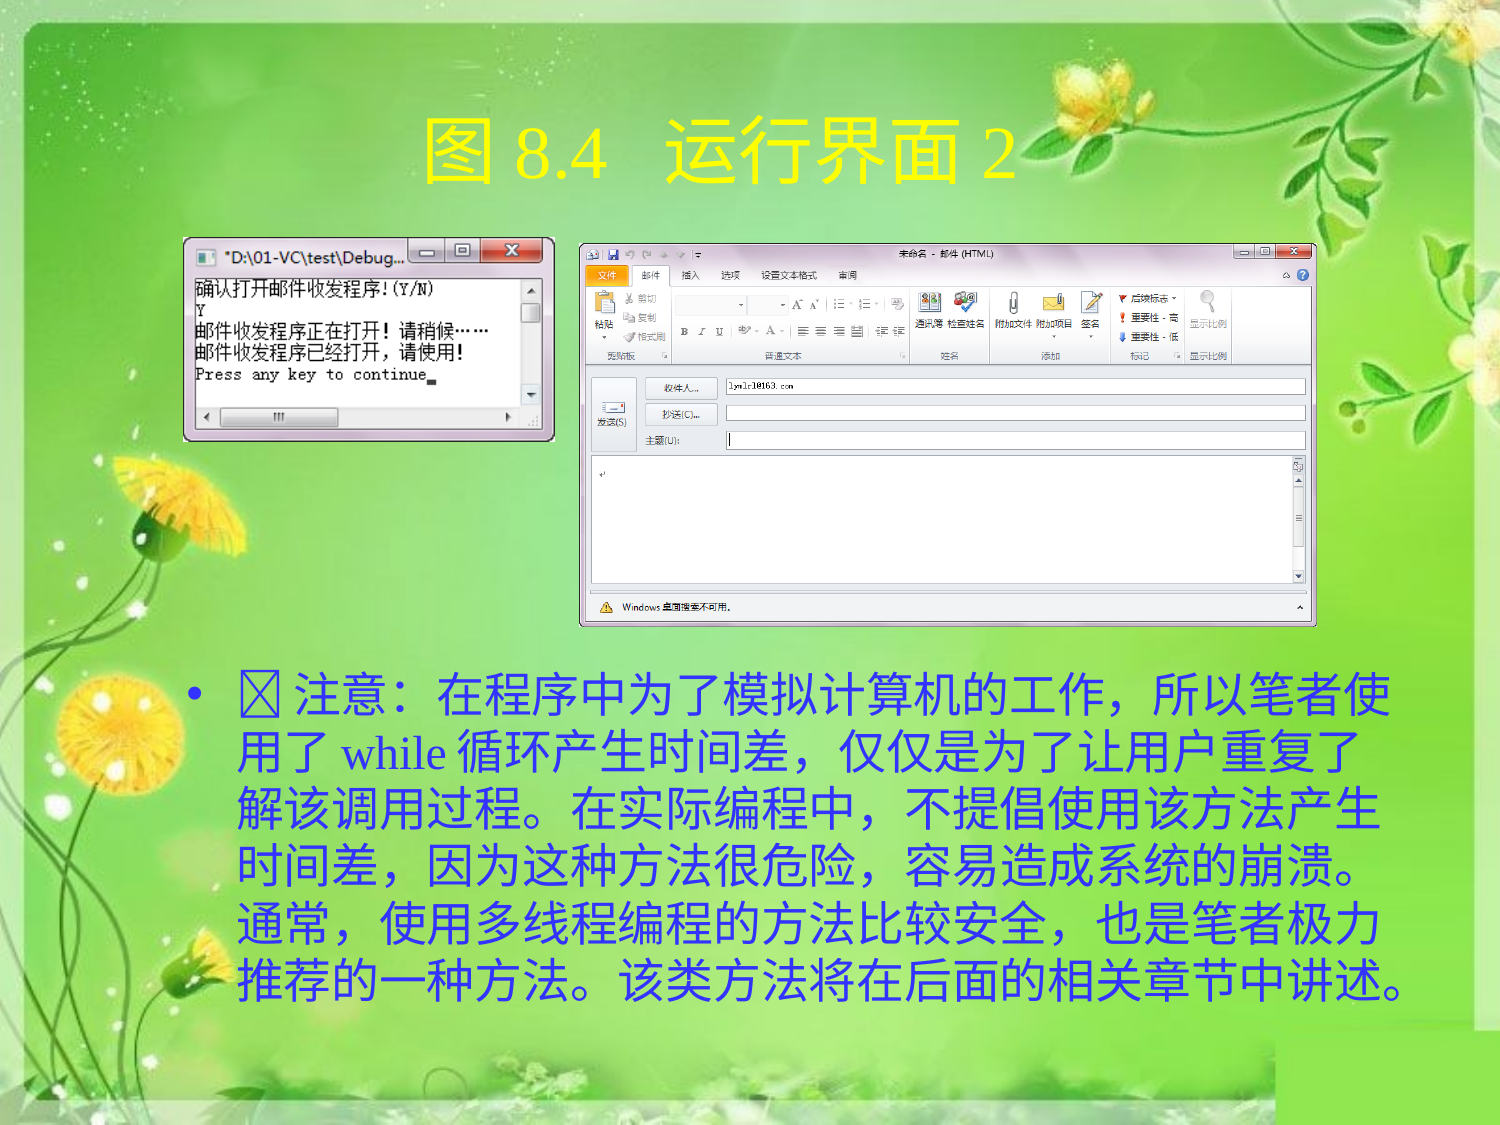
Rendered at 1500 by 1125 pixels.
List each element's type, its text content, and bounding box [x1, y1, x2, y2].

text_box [177, 231, 1323, 634]
title 图8.4 运行界面2 [218, 54, 1223, 230]
picture [0, 1, 1500, 1125]
list 注意：在程序中为了模拟计算机的工作，所以笔者使用了while循环产生时间差，仅仅是为了让用户重复了解该调用过程。在实际编程中，不提倡使用该方法产生时间差，因为这种方法很危险，容易造成系统的崩溃。通常，使用多线程编程的方法比较安全，也是笔者极力推荐的一种方法。该类方法将在后面的相关章节中讲述。 [171, 656, 1425, 1071]
